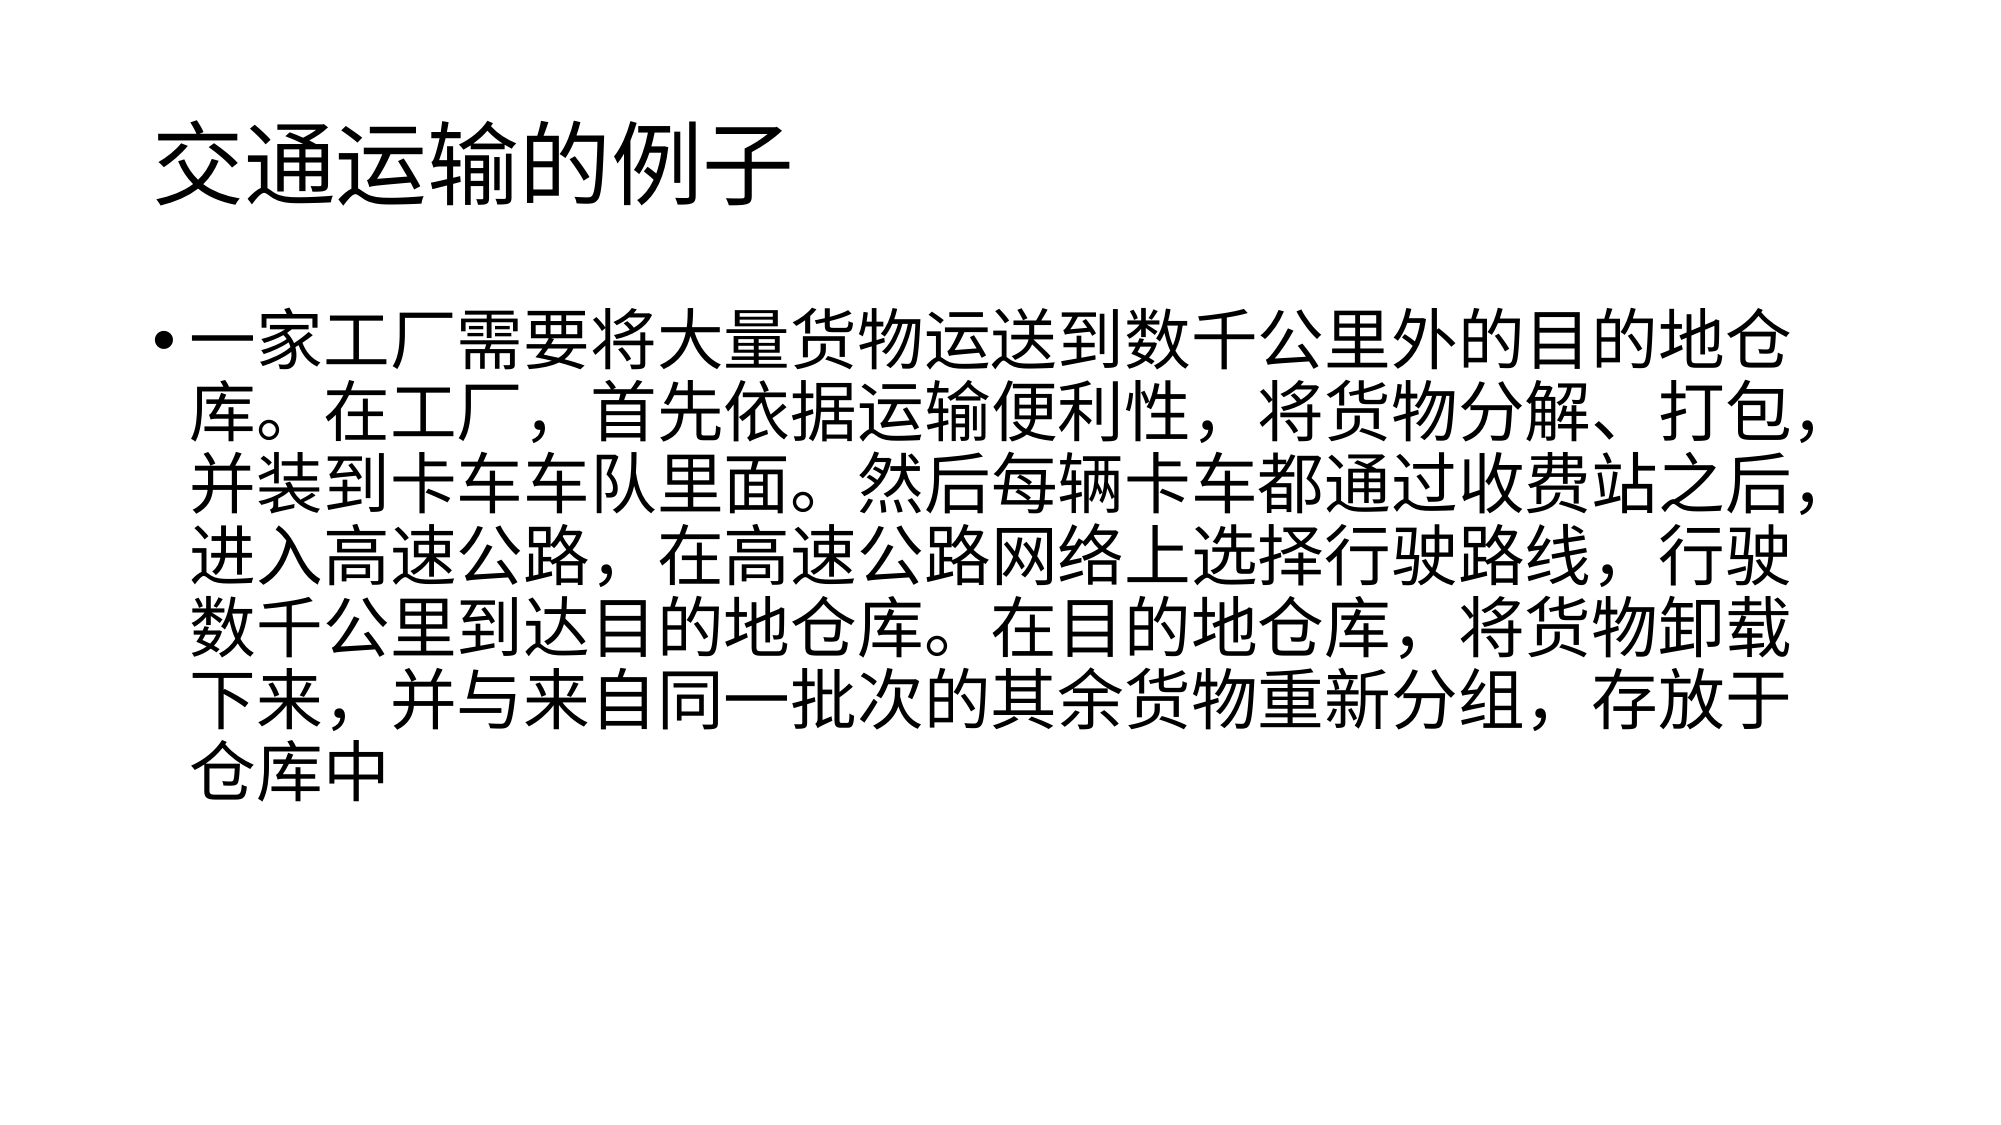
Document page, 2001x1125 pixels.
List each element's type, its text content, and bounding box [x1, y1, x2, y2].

list 一家工厂需要将大量货物运送到数千公里外的目的地仓库。在工厂，首先依据运输便利性，将货物分解、打包，并装到卡车车队里面。然后每辆卡车都通过收费站之后，进入高速公路，在高速公路网络上选择行驶路线，行驶数千公里到达目的地仓库。在目的地仓库，将货物卸载下来，并与来自同一批次的其余货物重新分组，存放于仓库中 [137, 299, 1863, 1014]
title 交通运输的例子 [137, 59, 1863, 278]
